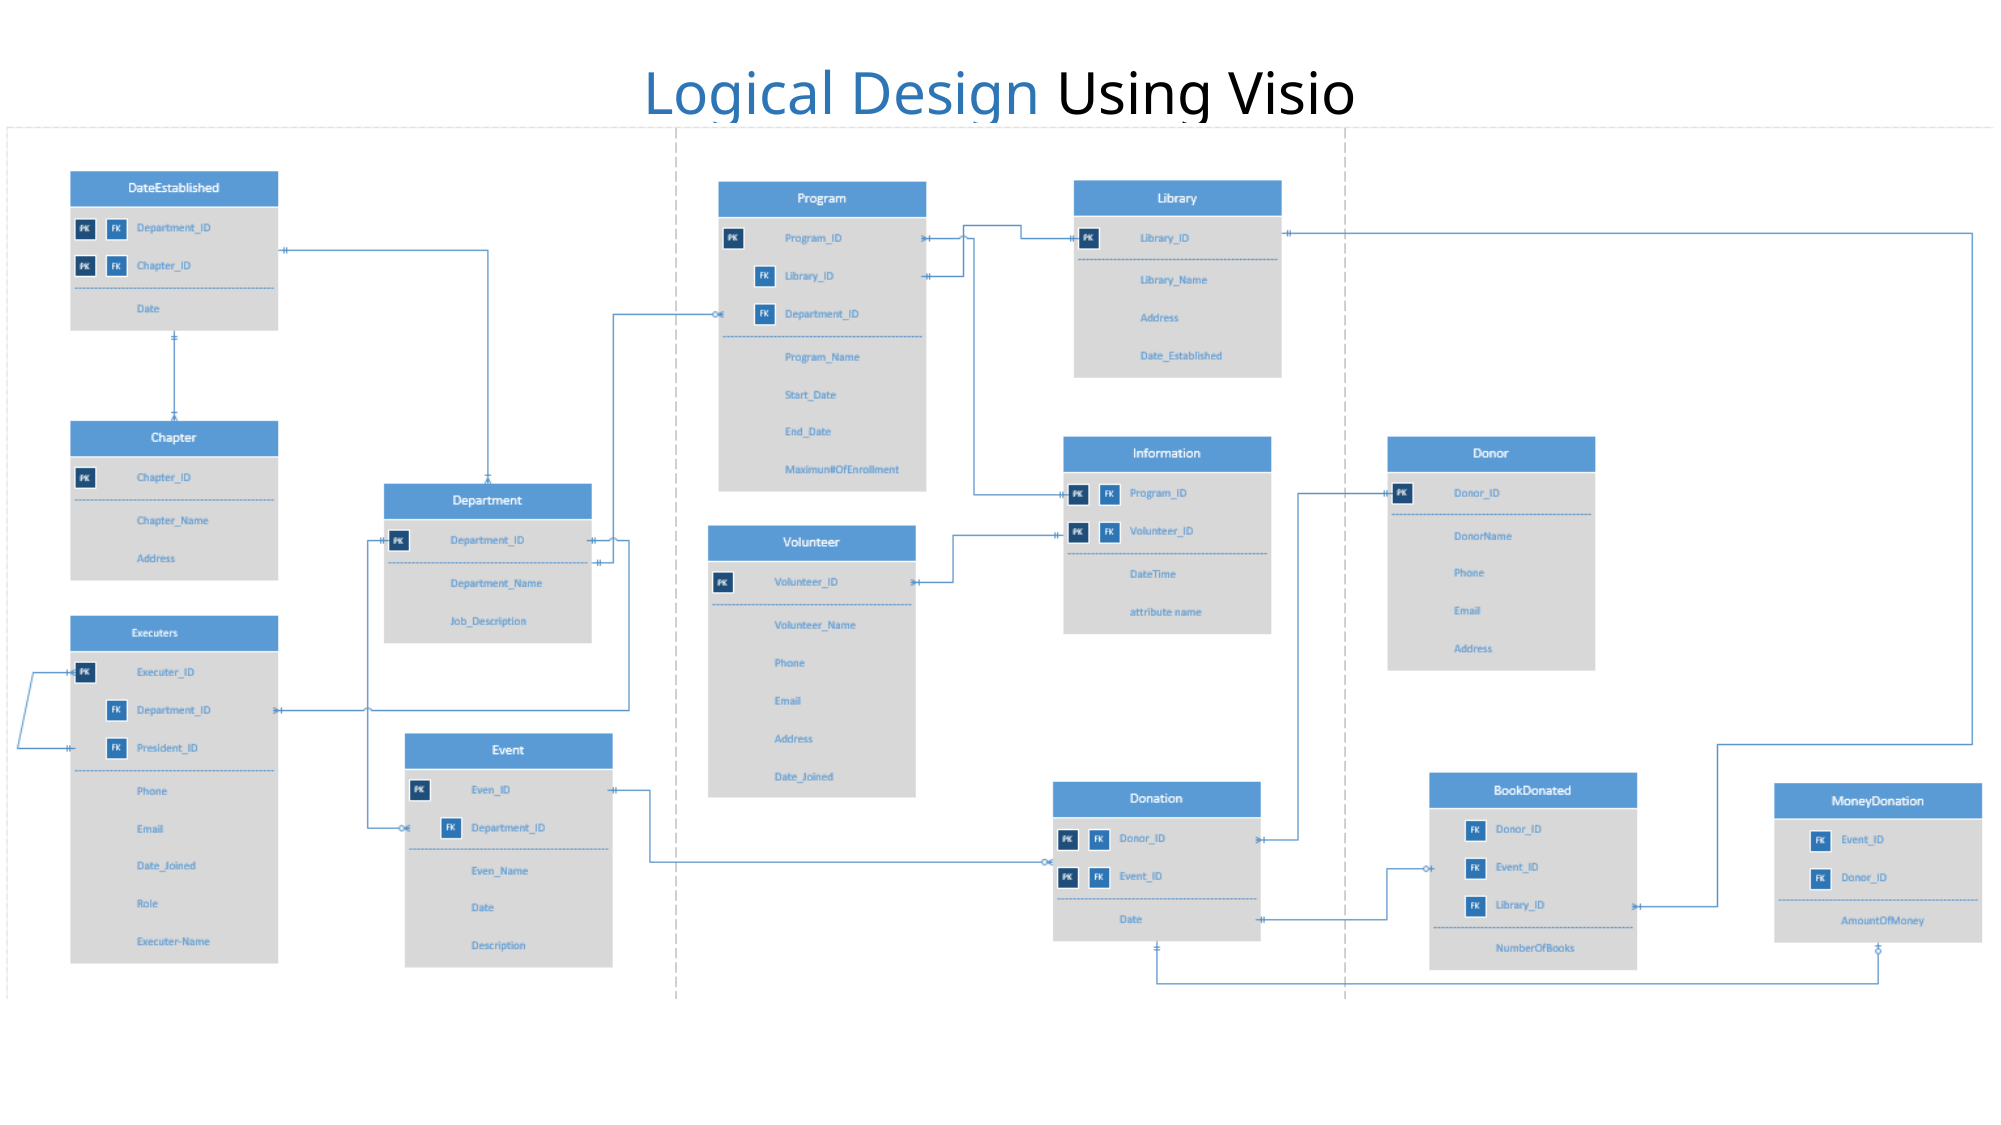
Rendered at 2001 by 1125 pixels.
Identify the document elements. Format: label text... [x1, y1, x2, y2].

text_box Logical Design Using Visio [592, 0, 1408, 123]
picture [0, 123, 1994, 999]
